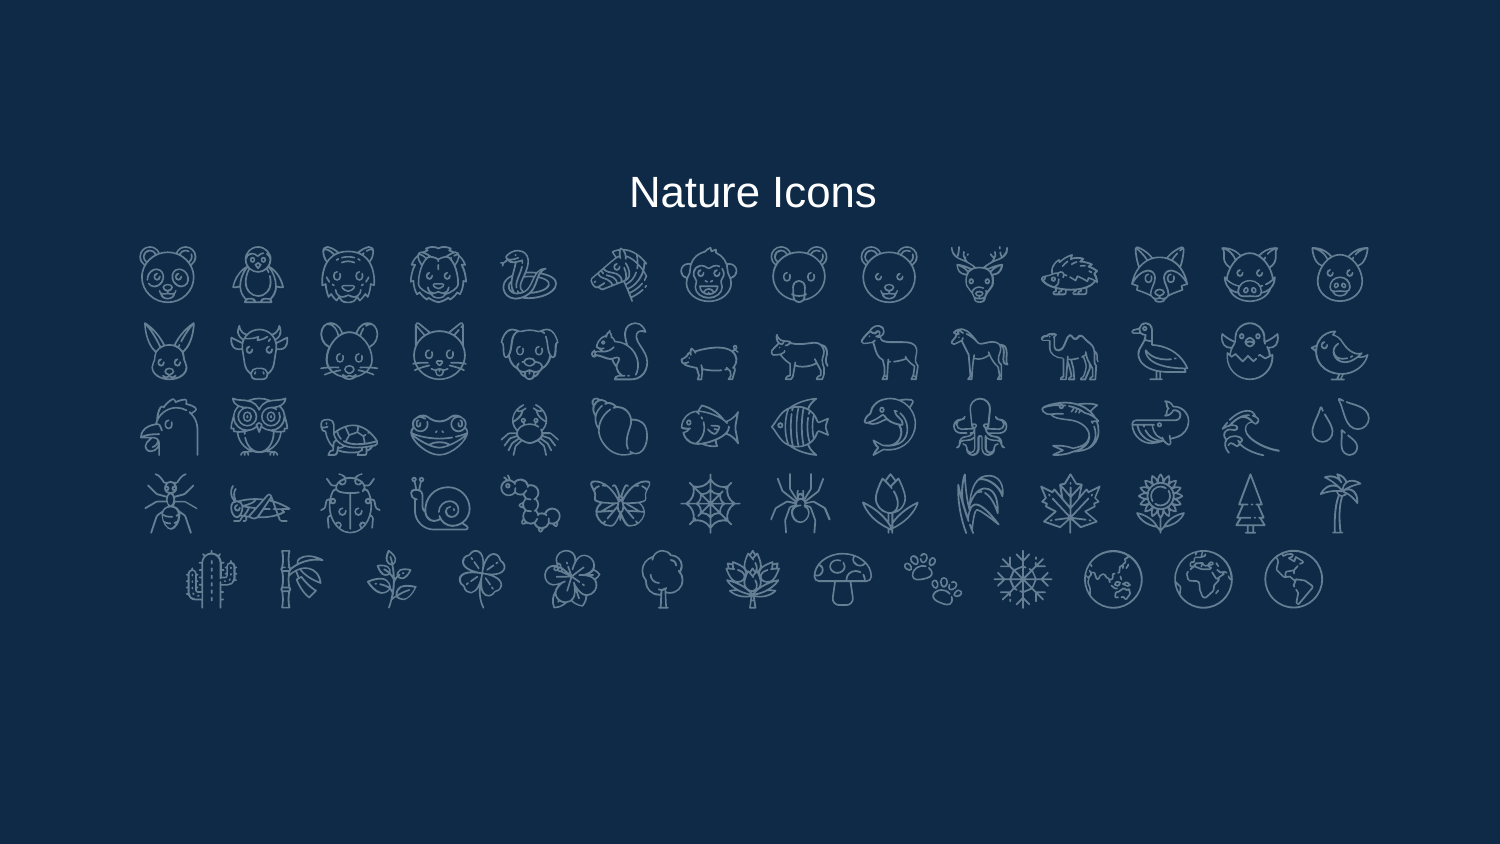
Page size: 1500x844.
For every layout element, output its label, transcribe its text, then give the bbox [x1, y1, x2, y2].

text_box [862, 473, 919, 534]
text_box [229, 324, 290, 381]
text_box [499, 249, 558, 300]
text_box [770, 333, 829, 381]
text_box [903, 552, 963, 606]
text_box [950, 328, 1009, 381]
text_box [1083, 549, 1143, 609]
text_box [725, 549, 780, 609]
text_box [280, 550, 324, 609]
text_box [863, 397, 917, 457]
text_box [1040, 332, 1099, 381]
text_box [957, 473, 1004, 534]
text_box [320, 245, 376, 304]
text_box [458, 549, 507, 609]
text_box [139, 398, 199, 457]
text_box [993, 549, 1053, 610]
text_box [813, 552, 873, 607]
text_box [953, 397, 1008, 456]
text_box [231, 245, 285, 304]
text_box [1235, 473, 1266, 534]
text_box [1264, 549, 1324, 609]
text_box [1320, 473, 1362, 534]
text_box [1219, 321, 1281, 381]
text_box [1310, 397, 1370, 457]
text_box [641, 549, 684, 609]
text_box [860, 324, 920, 381]
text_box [229, 484, 291, 523]
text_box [410, 476, 471, 531]
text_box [1040, 253, 1099, 296]
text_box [1311, 246, 1369, 303]
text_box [1130, 246, 1189, 303]
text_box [409, 245, 468, 304]
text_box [319, 472, 382, 534]
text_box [185, 549, 238, 609]
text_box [770, 245, 828, 304]
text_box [1135, 473, 1186, 534]
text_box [1130, 322, 1189, 381]
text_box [143, 322, 195, 381]
text_box [680, 473, 741, 534]
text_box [543, 549, 601, 609]
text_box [680, 344, 739, 381]
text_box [1173, 549, 1234, 609]
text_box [1310, 330, 1370, 381]
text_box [319, 321, 379, 381]
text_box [590, 322, 649, 381]
text_box [590, 480, 651, 527]
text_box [500, 474, 561, 533]
text_box [591, 397, 648, 456]
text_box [320, 418, 379, 457]
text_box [366, 549, 418, 609]
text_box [500, 328, 559, 381]
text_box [229, 397, 289, 457]
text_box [1220, 246, 1279, 303]
title Nature Icons [175, 153, 1332, 233]
text_box [1221, 409, 1280, 457]
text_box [860, 245, 918, 304]
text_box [680, 404, 740, 448]
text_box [950, 245, 1009, 304]
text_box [1039, 473, 1102, 535]
text_box [500, 404, 559, 456]
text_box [770, 397, 830, 457]
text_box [409, 414, 469, 456]
text_box [1041, 401, 1100, 456]
text_box [144, 473, 198, 534]
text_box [1131, 400, 1190, 446]
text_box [680, 246, 738, 303]
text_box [589, 247, 648, 303]
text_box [139, 245, 197, 304]
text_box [411, 321, 468, 381]
text_box [770, 473, 831, 534]
